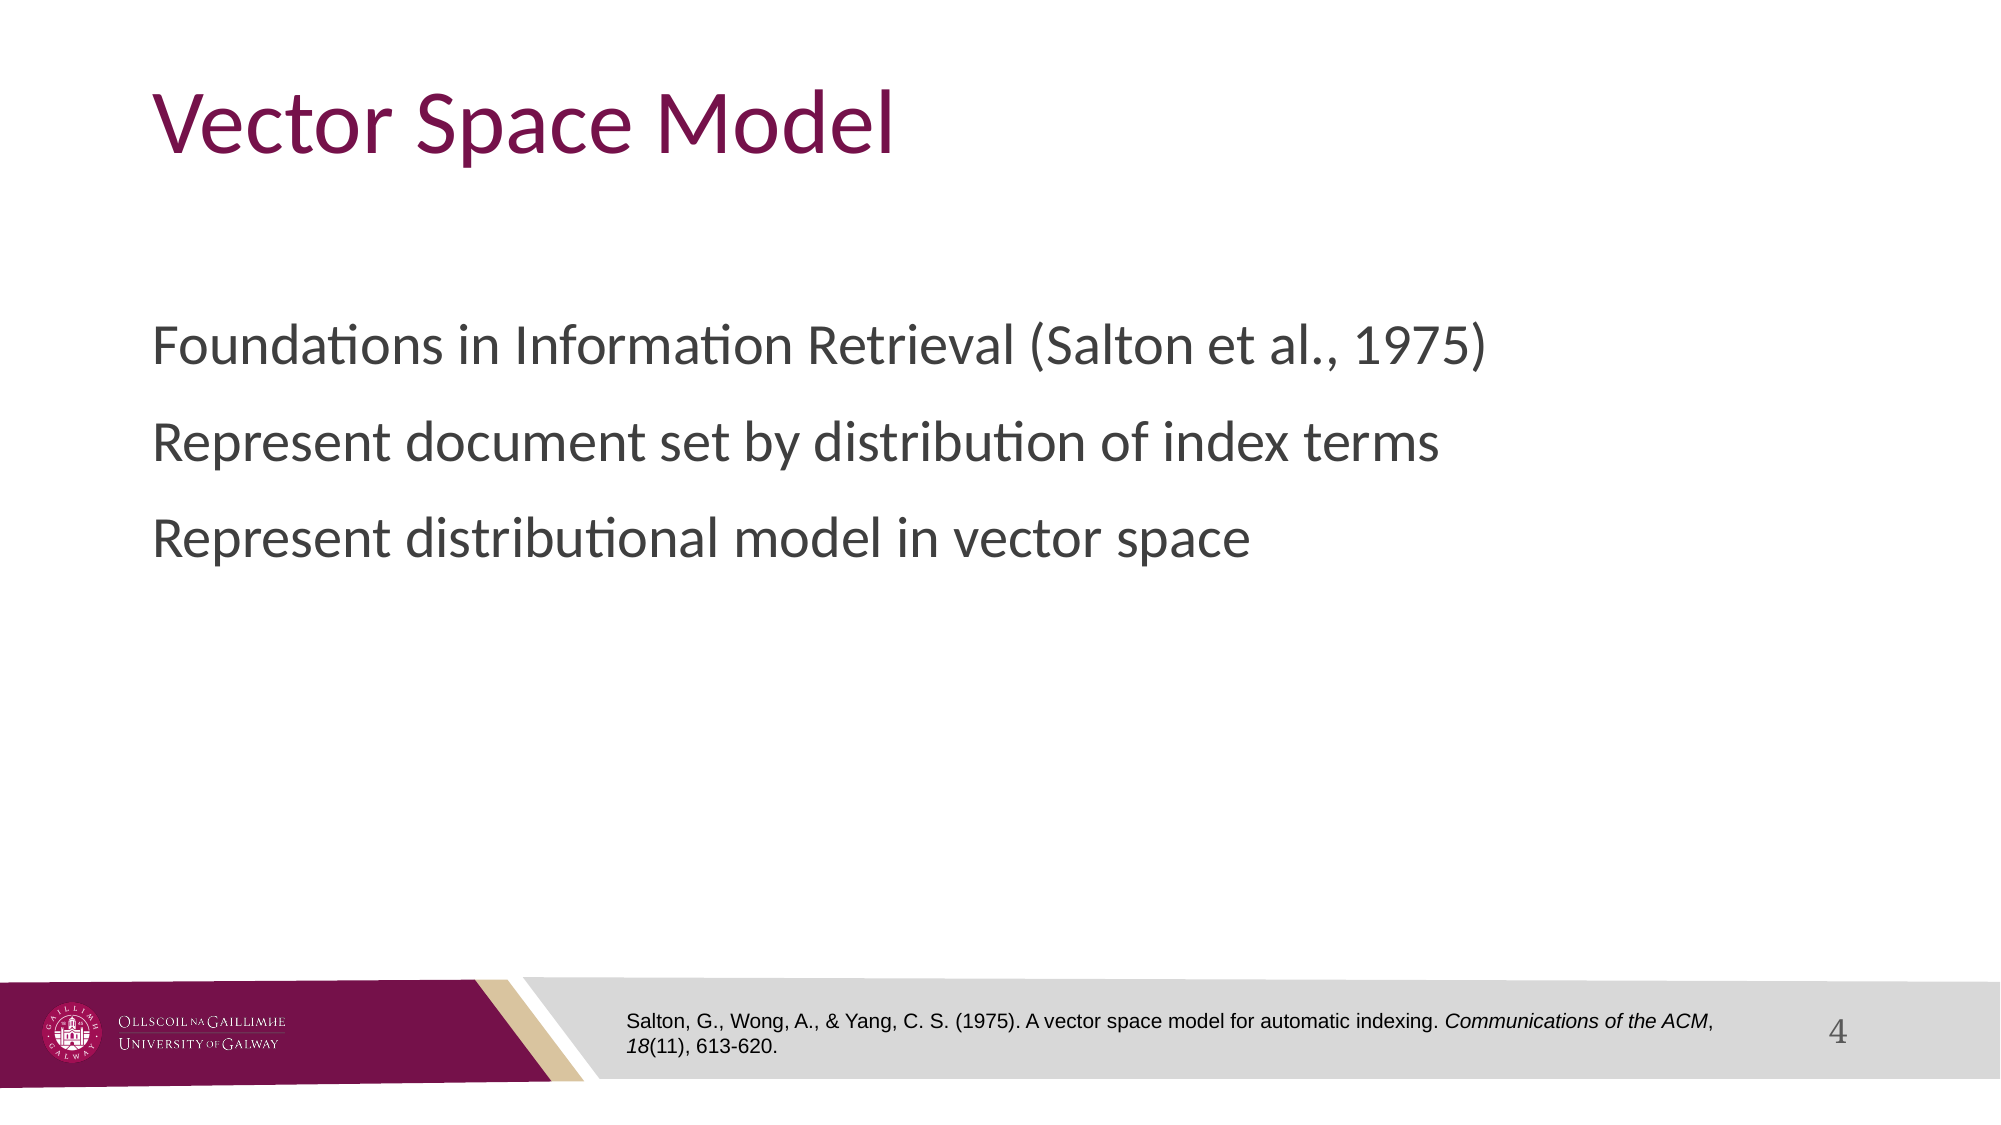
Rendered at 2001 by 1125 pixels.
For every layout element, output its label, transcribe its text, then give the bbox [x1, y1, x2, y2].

footer 4 [1729, 1002, 1863, 1063]
text_box Salton, G., Wong, A., & Yang, C. S. (1975). A vector space model for automatic indexing. Communications of the ACM, 18(11), 613-620. [611, 992, 1729, 1069]
title Vector Space Model [137, 59, 1863, 278]
list Foundations in Information Retrieval (Salton et al., 1975) Represent document set by distribution of index terms Represent distributional model in vector space [137, 299, 1863, 925]
picture [42, 1002, 285, 1063]
